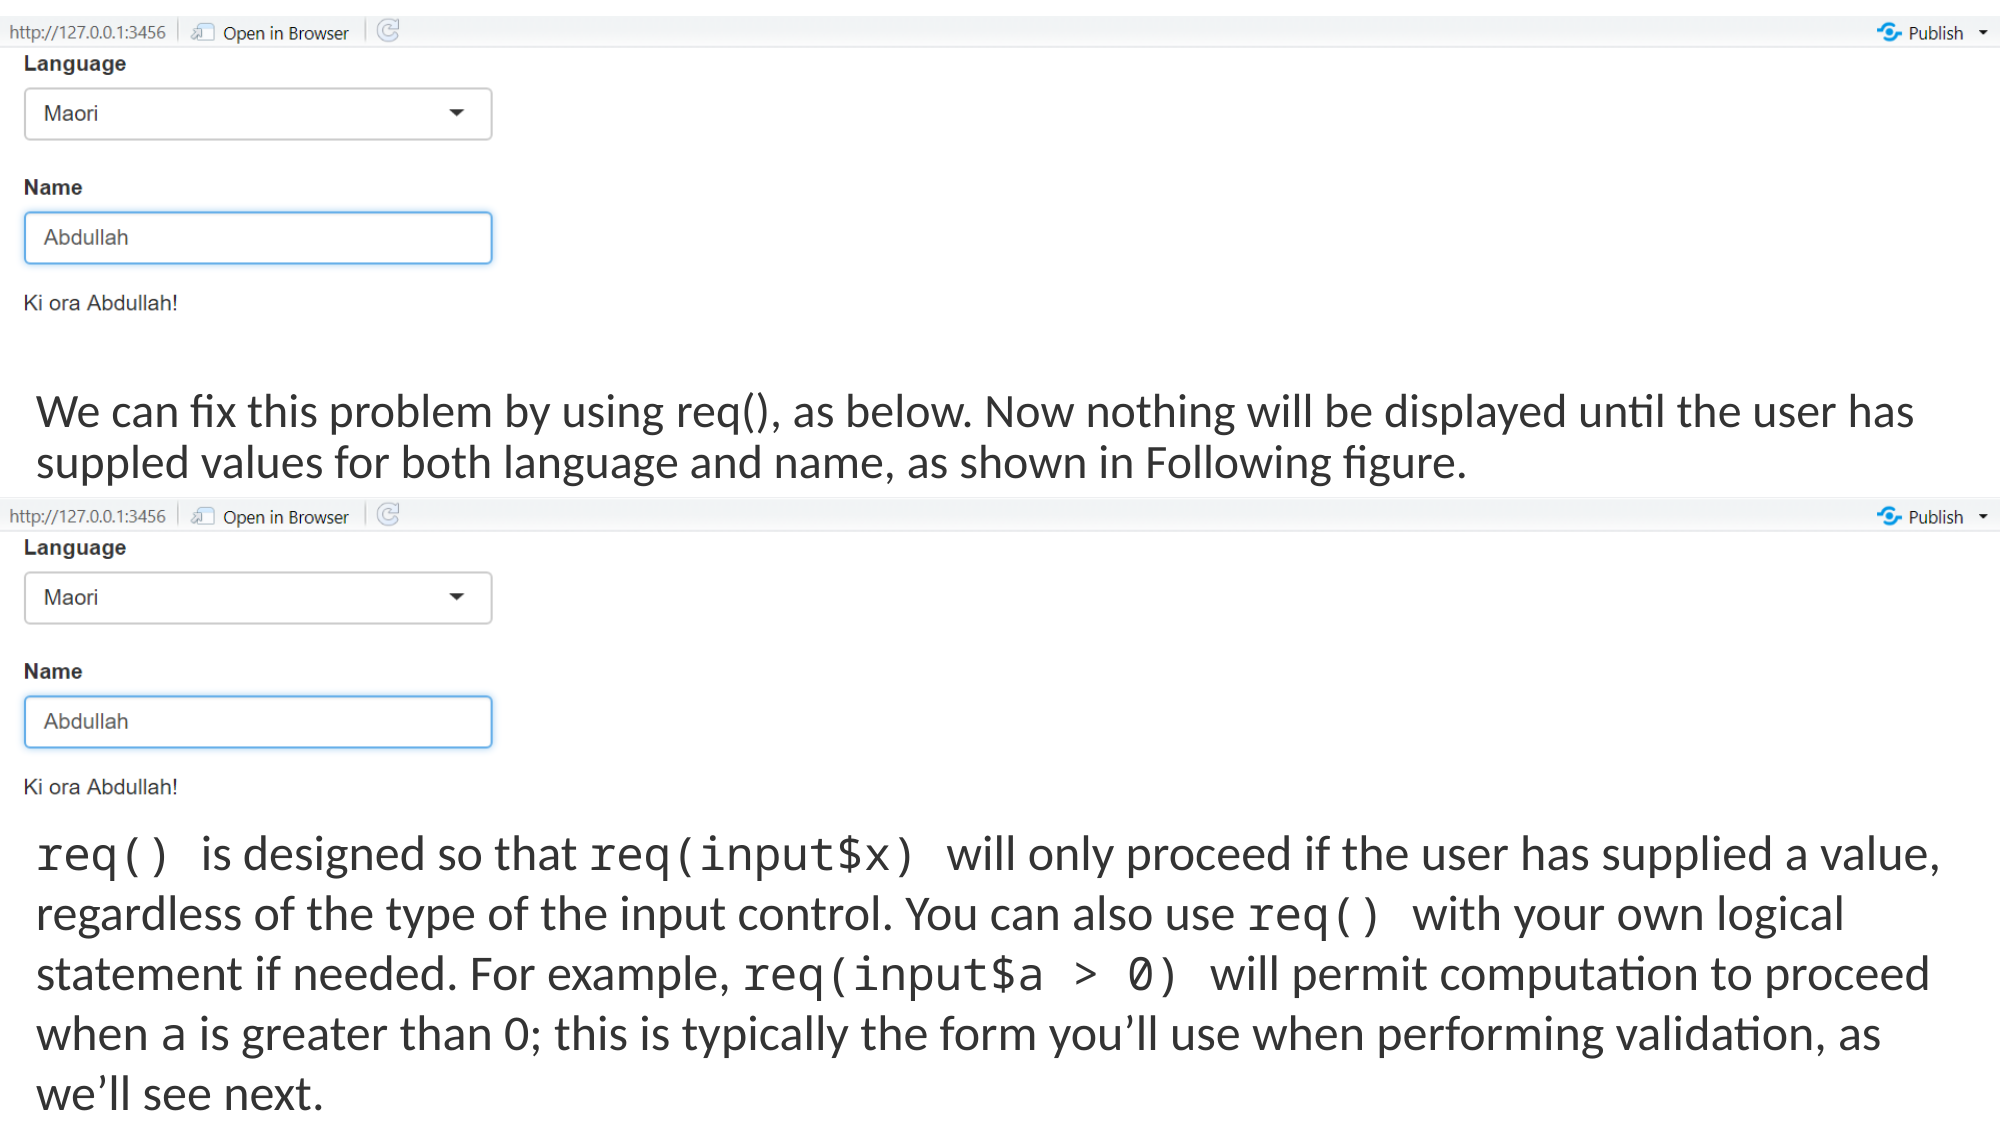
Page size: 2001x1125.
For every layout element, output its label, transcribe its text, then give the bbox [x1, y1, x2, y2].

text_box We can fix this problem by using req(), as below. Now nothing will be displayed until the user has suppled values for both language and name, as shown in Following figure. [20, 378, 1969, 497]
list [0, 16, 2000, 330]
picture [0, 497, 2000, 810]
text_box req() is designed so that req(input$x) will only proceed if the user has supplied a value, regardless of the type of the input control. You can also use req() with your own logical statement if needed. For example, req(input$a > 0) will permit computation to proceed when a is greater than 0; this is typically the form you’ll use when performing validation, as we’ll see next. [20, 812, 1969, 1125]
